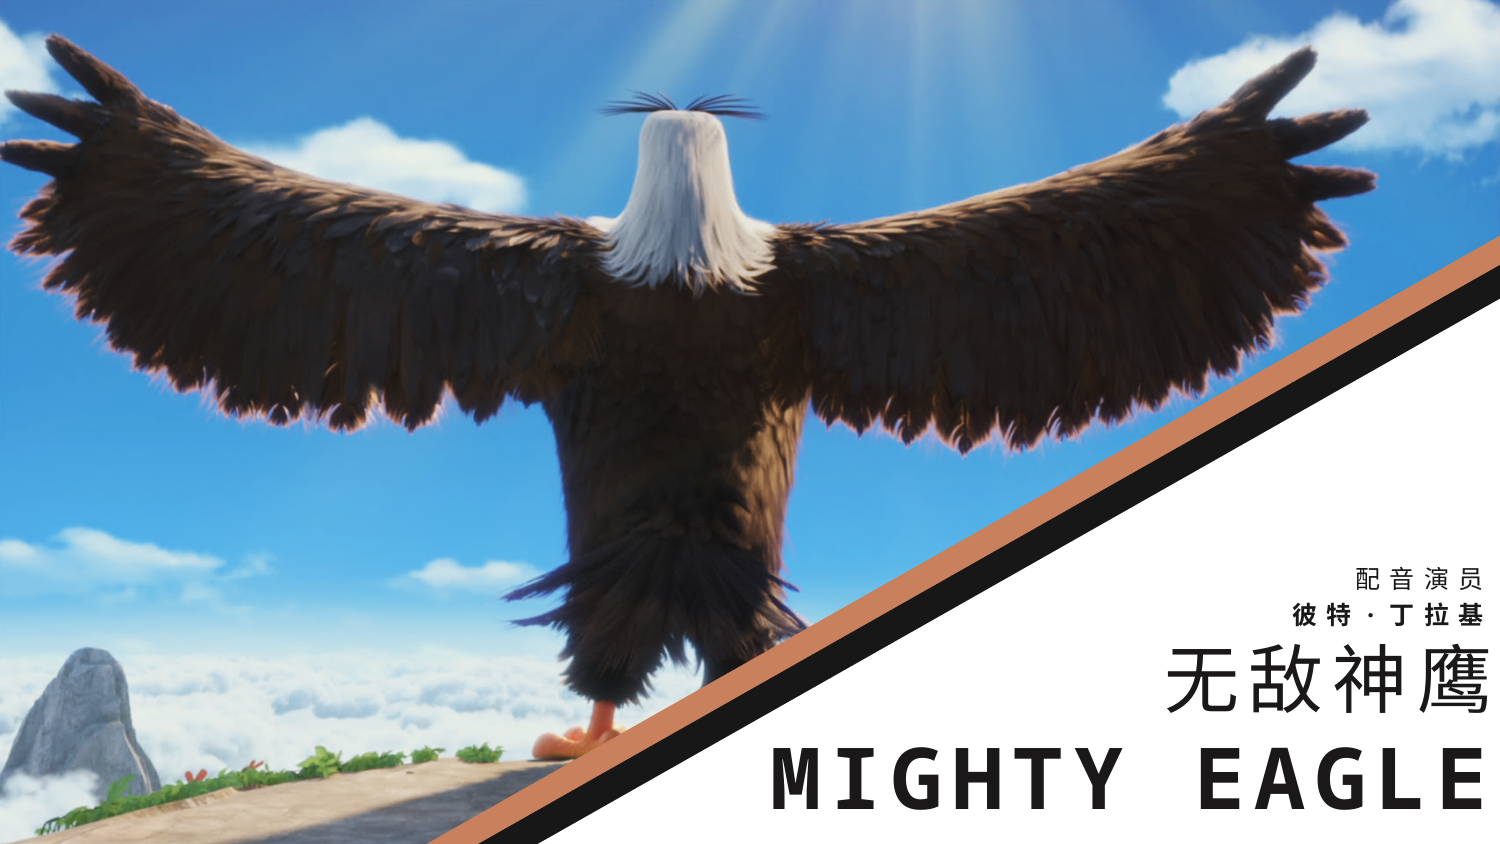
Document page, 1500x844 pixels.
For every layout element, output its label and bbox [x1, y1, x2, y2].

text_box [1143, 550, 1500, 732]
picture [0, 0, 1500, 844]
